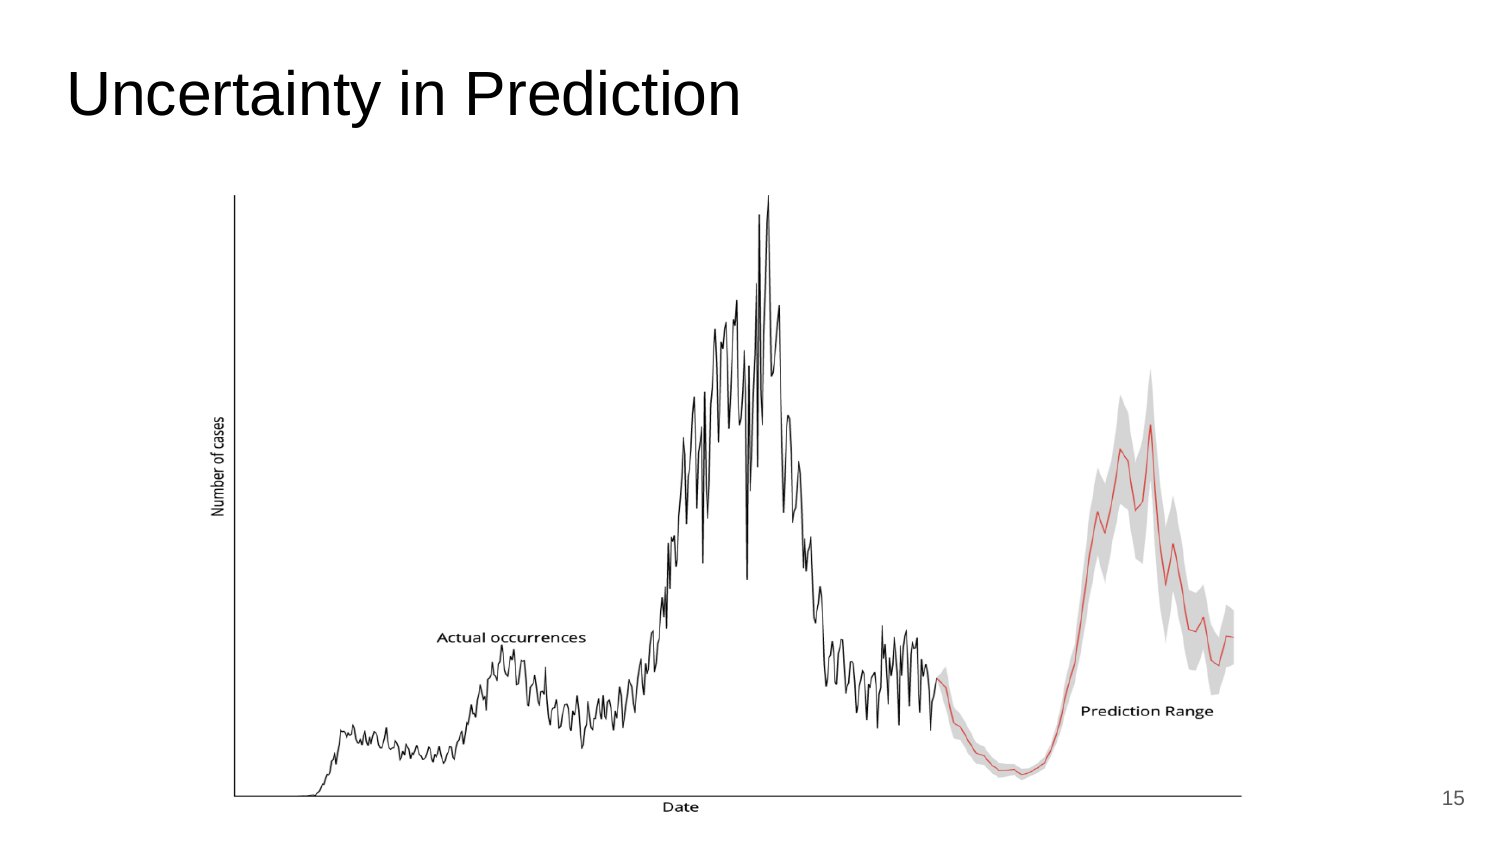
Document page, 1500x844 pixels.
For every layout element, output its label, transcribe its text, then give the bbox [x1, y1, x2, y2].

slide_number 15 [1389, 764, 1480, 830]
title Uncertainty in Prediction [51, 37, 1449, 132]
picture [201, 190, 1244, 816]
